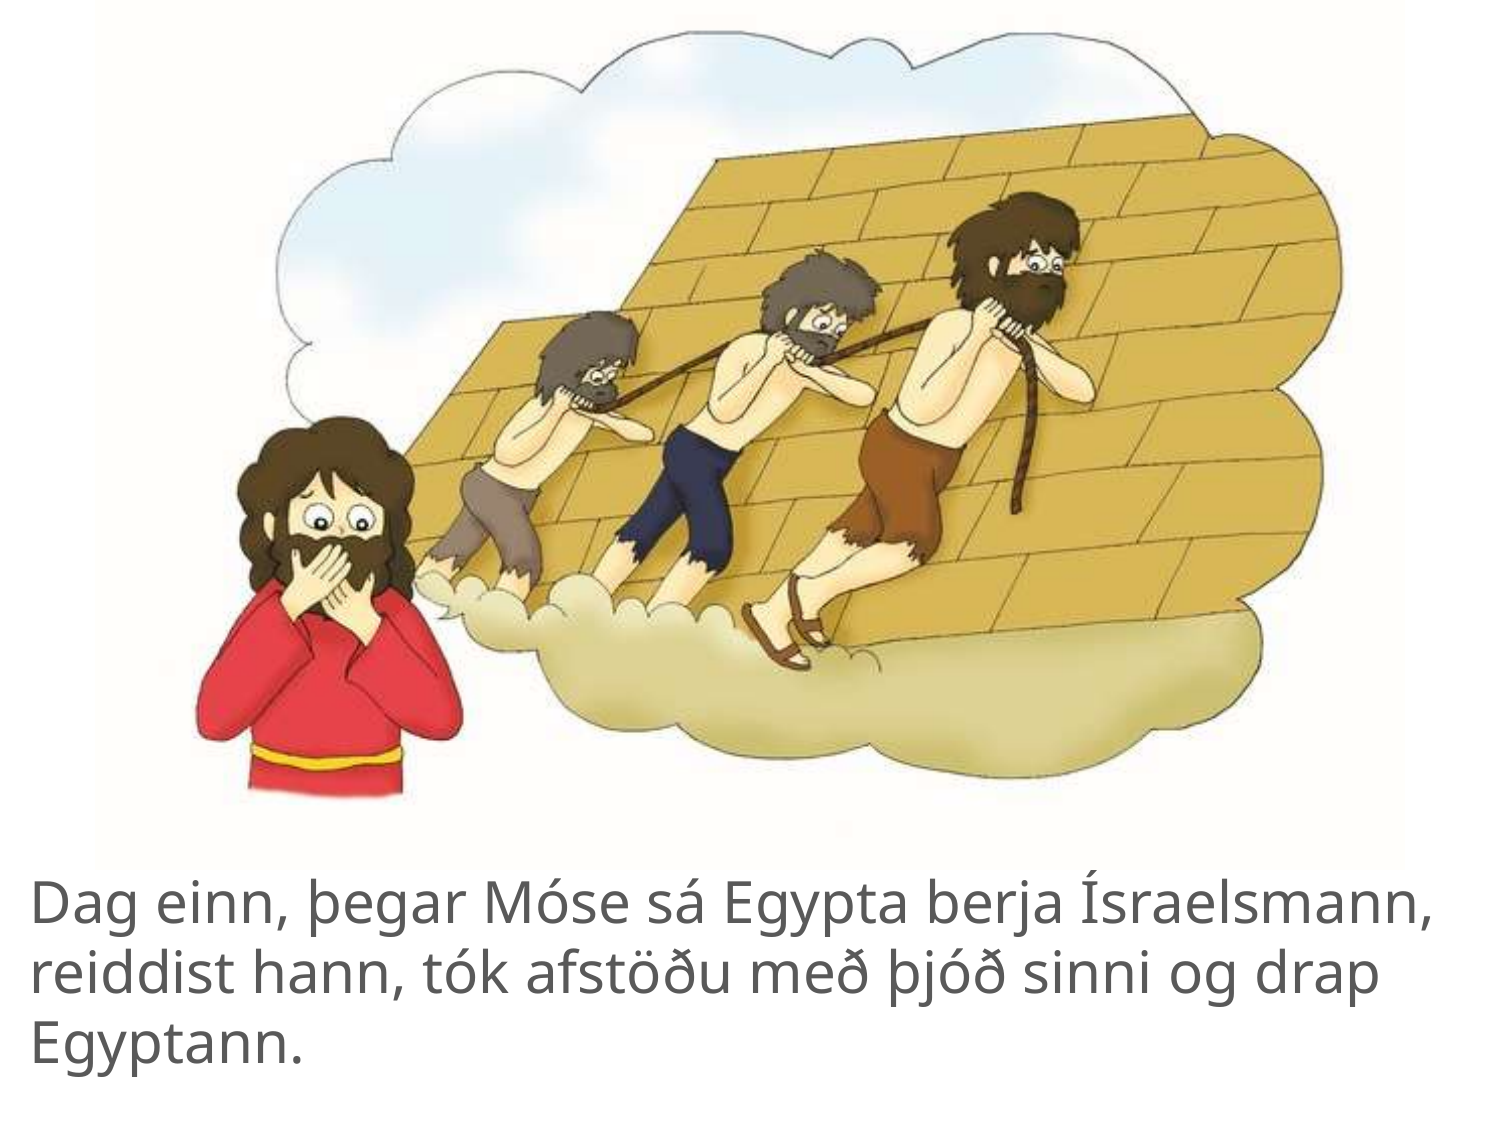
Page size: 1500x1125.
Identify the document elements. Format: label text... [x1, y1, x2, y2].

picture [94, 0, 1405, 870]
text_box Dag einn, þegar Móse sá Egypta berja Ísraelsmann, reiddist hann, tók afstöðu með þjóð sinni og drap Egyptann. [14, 857, 1486, 1083]
